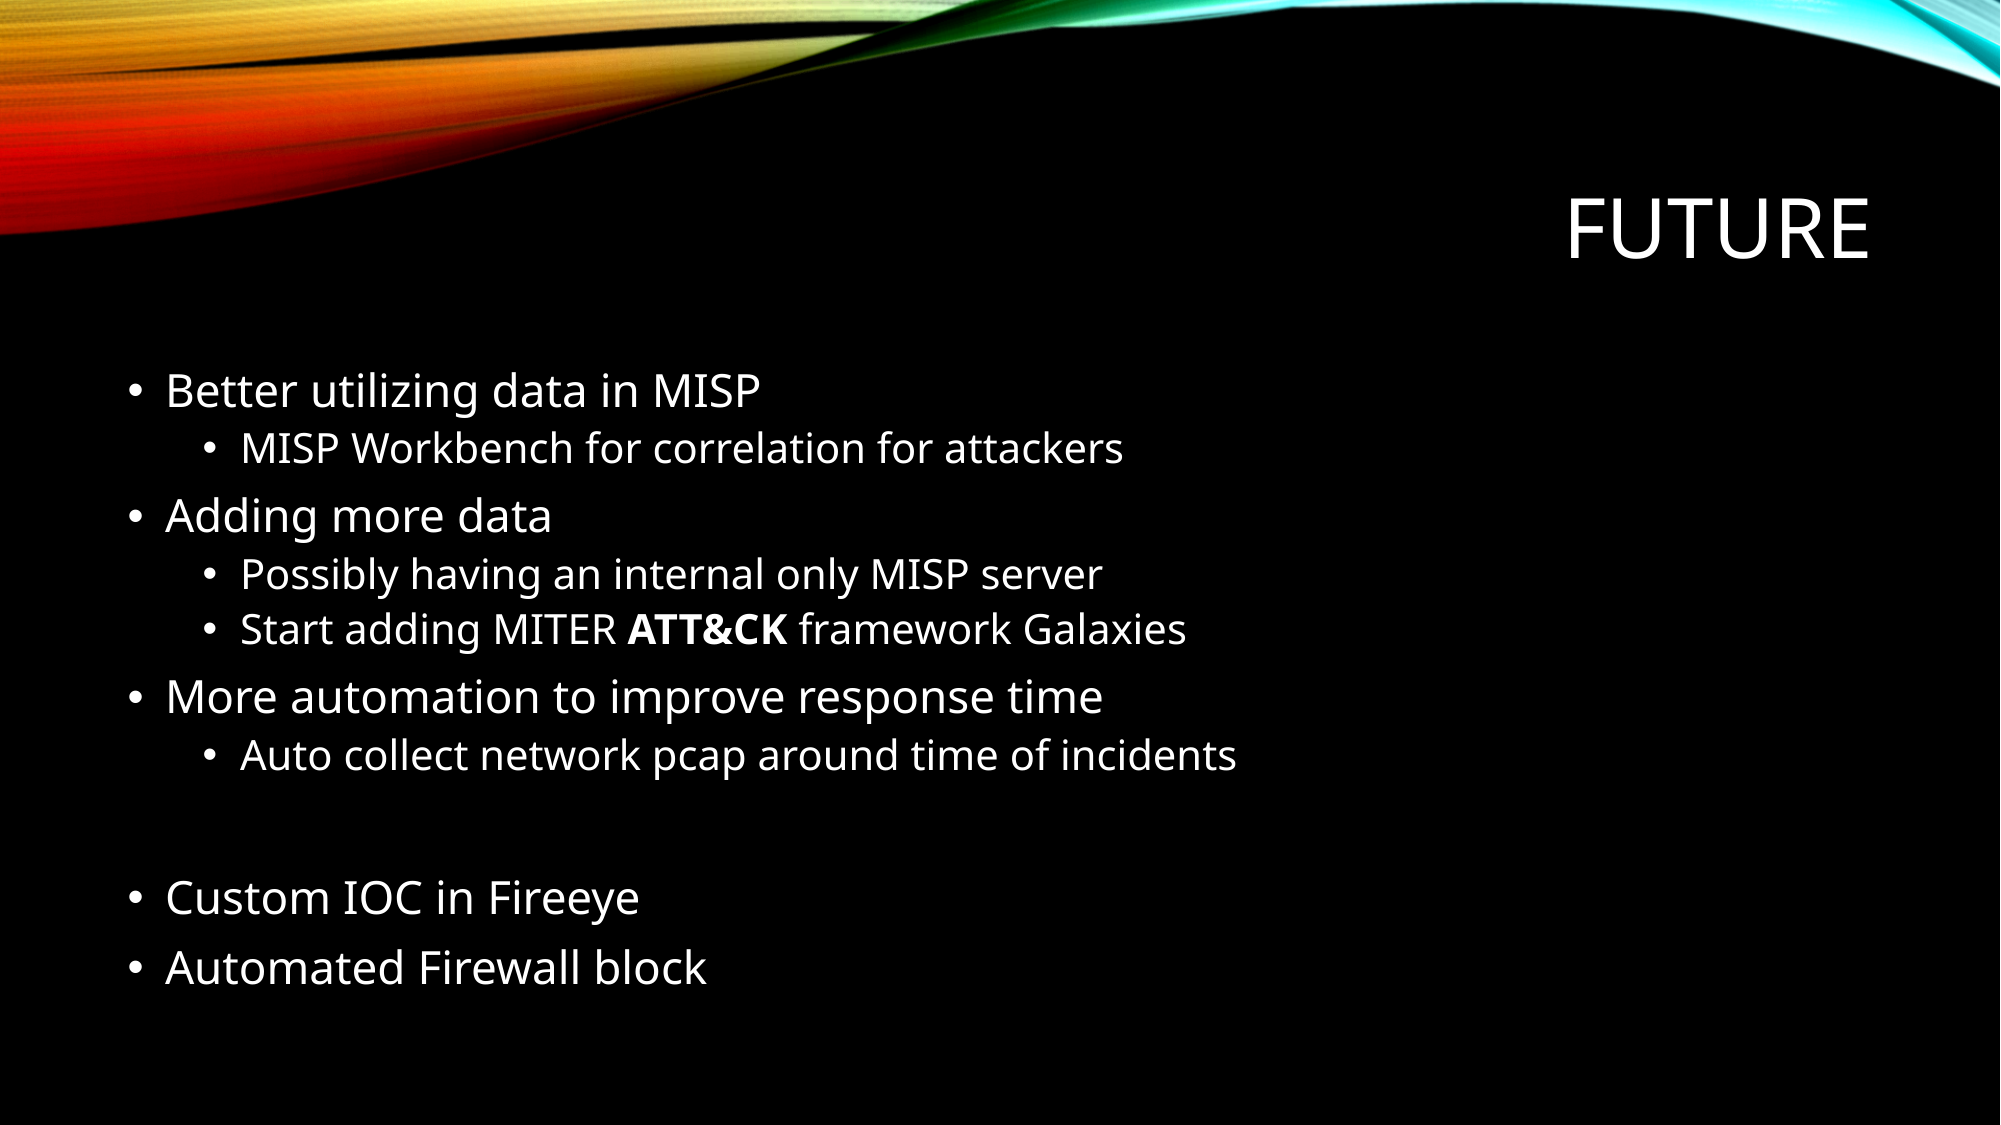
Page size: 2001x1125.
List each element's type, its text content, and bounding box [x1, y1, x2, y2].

list Better utilizing data in MISP MISP Workbench for correlation for attackers Adding more data Possibly having an internal only MISP server Start adding MITER ATT&CK framework Galaxies More automation to improve response time Auto collect network pcap around time of incidents Custom IOC in Fireeye Automated Firewall block [112, 360, 1888, 1021]
title Future [474, 125, 1888, 338]
picture [0, 0, 2000, 237]
